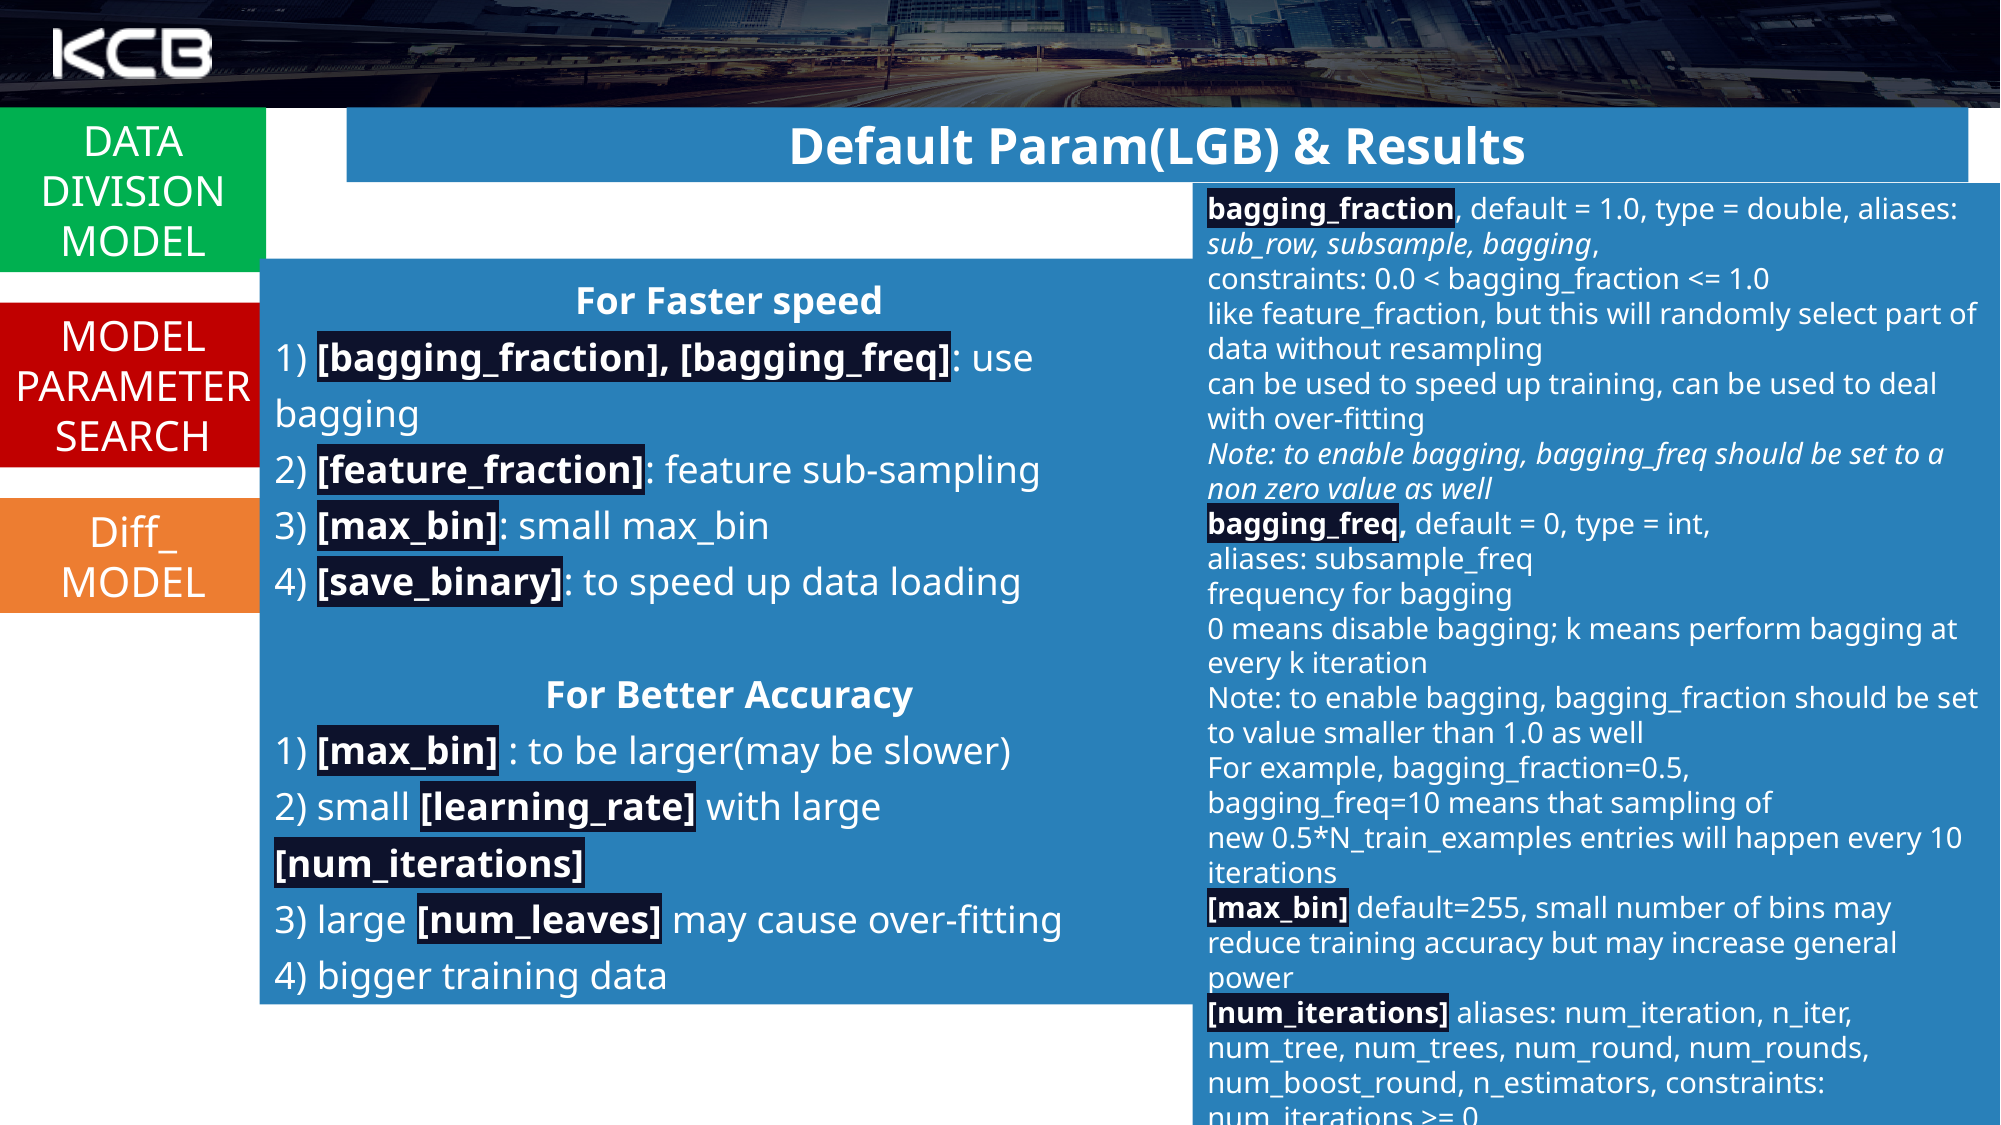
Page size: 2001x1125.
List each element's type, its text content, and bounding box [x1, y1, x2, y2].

text_box MODEL PARAMETER SEARCH [0, 302, 259, 468]
text_box For Faster speed 1) [bagging_fraction], [bagging_freq]: use bagging 2) [feature_fraction]: feature sub-sampling 3) [max_bin]: small max_bin 4) [save_binary]: to speed up data loading For Better Accuracy 1) [max_bin] : to be larger(may be slower) 2) small [learning_rate] with large [num_iterations] 3) large [num_leaves] may cause over-fitting 4) bigger training data [259, 258, 1192, 1005]
text_box Default Param(LGB) & Results [346, 108, 1969, 183]
text_box Diff_ MODEL [0, 498, 259, 613]
picture [0, 0, 2000, 108]
text_box bagging_fraction, default = 1.0, type = double, aliases: sub_row, subsample, bagging, constraints: 0.0 < bagging_fraction <= 1.0 like feature_fraction, but this will randomly select part of data without resampling can be used to speed up training, can be used to deal with over-fitting Note: to enable bagging, bagging_freq should be set to a non zero value as well bagging_freq, default = 0, type = int, aliases: subsample_freq frequency for bagging 0 means disable bagging; k means perform bagging at every k iteration Note: to enable bagging, bagging_fraction should be set to value smaller than 1.0 as well For example, bagging_fraction=0.5, bagging_freq=10 means that sampling of new 0.5*N_train_examples entries will happen every 10 iterations [max_bin] default=255, small number of bins may reduce training accuracy but may increase general power [num_iterations] aliases: num_iteration, n_iter, num_tree, num_trees, num_round, num_rounds, num_boost_round, n_estimators, constraints: num_iterations >= 0 number of boosting iterations [1192, 183, 2000, 1125]
text_box DATA DIVISION MODEL [0, 108, 267, 273]
